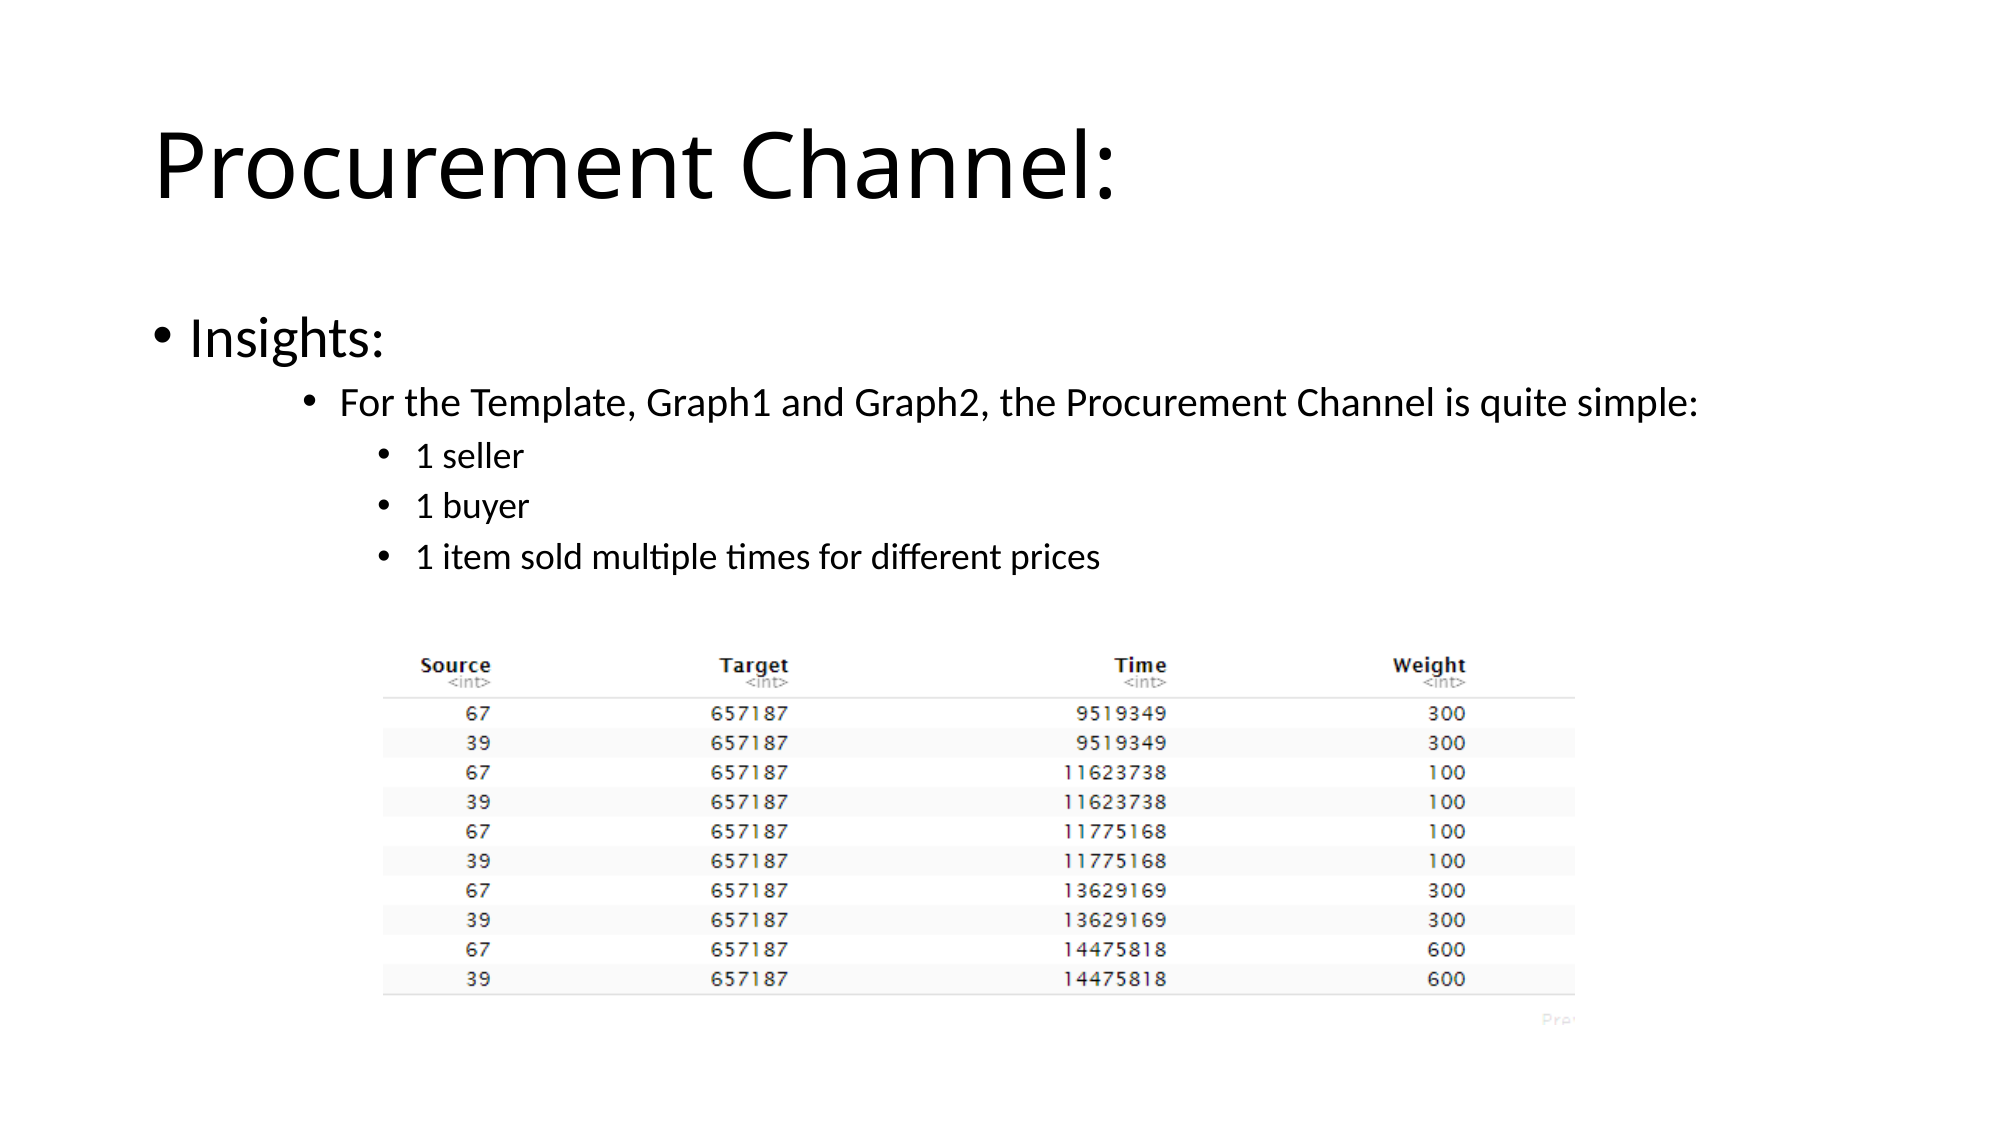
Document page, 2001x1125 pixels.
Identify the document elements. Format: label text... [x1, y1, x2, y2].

title Procurement Channel: [137, 59, 1863, 278]
picture [383, 643, 1575, 1025]
list Insights: For the Template, Graph1 and Graph2, the Procurement Channel is quite simple: 1 seller 1 buyer 1 item sold multiple times for different prices [137, 299, 1863, 1014]
